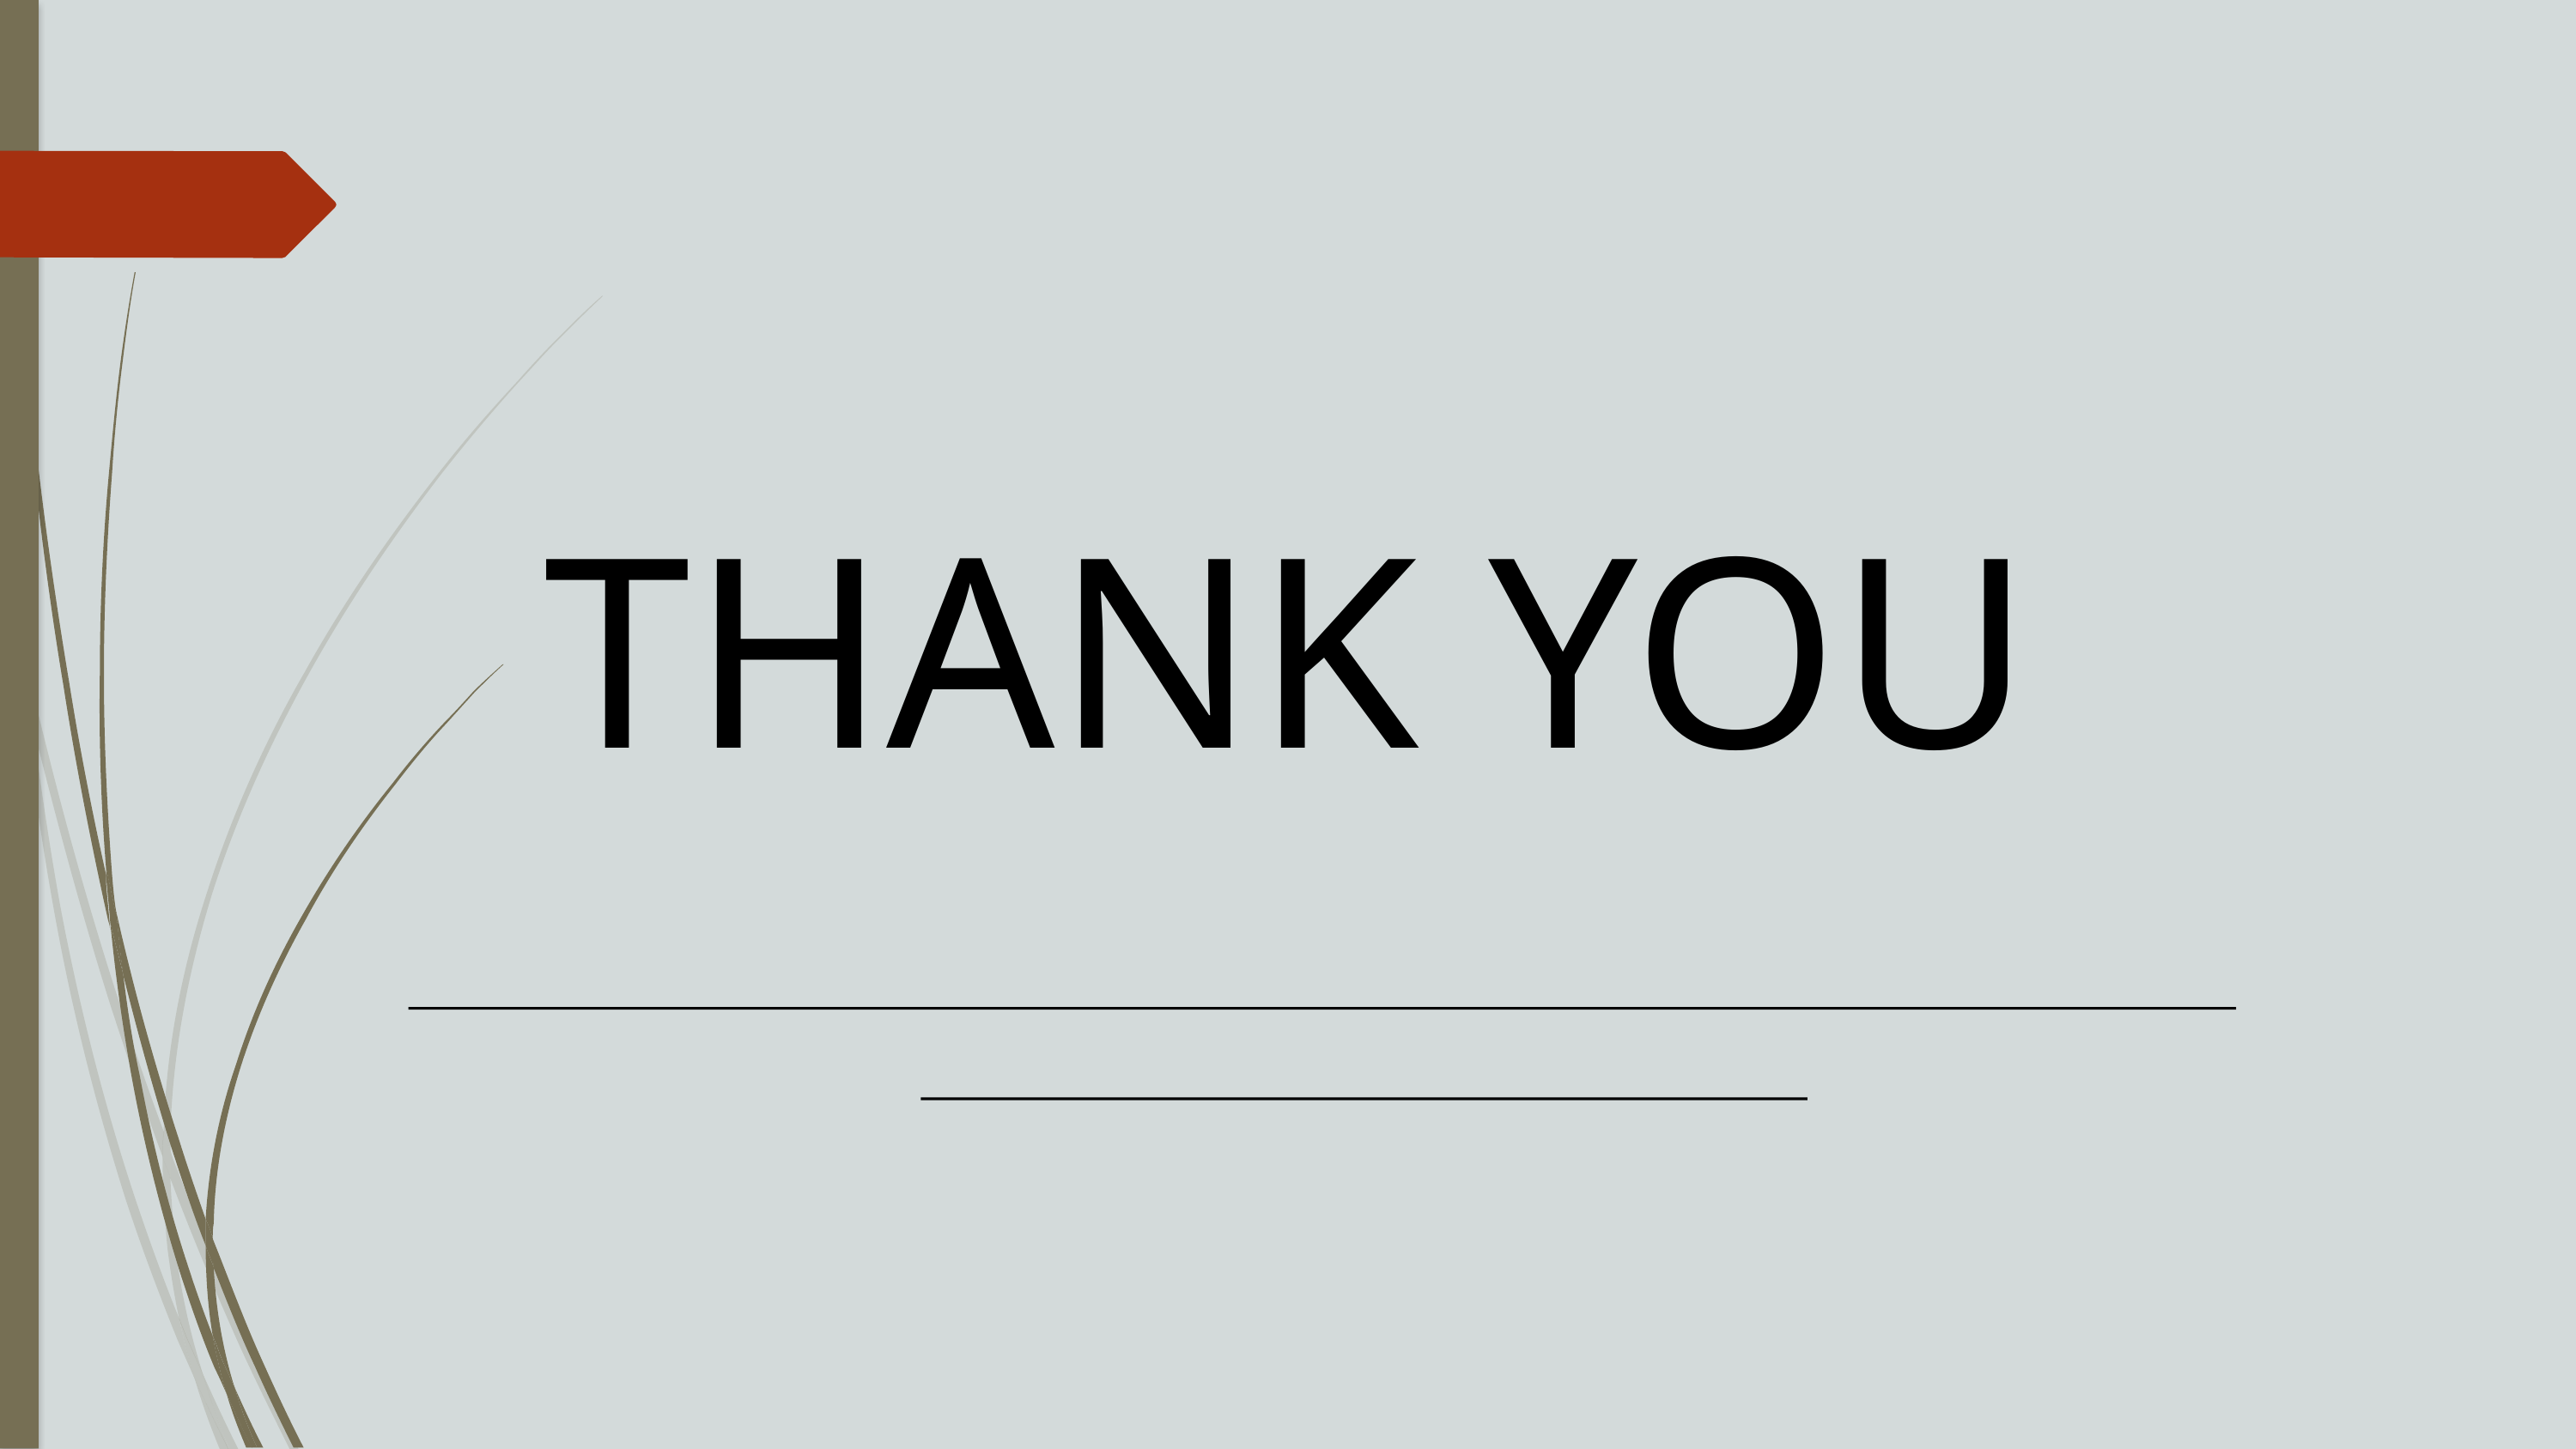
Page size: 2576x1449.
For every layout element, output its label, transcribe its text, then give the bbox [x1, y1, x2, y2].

text_box THANK YOU [144, 431, 2432, 801]
